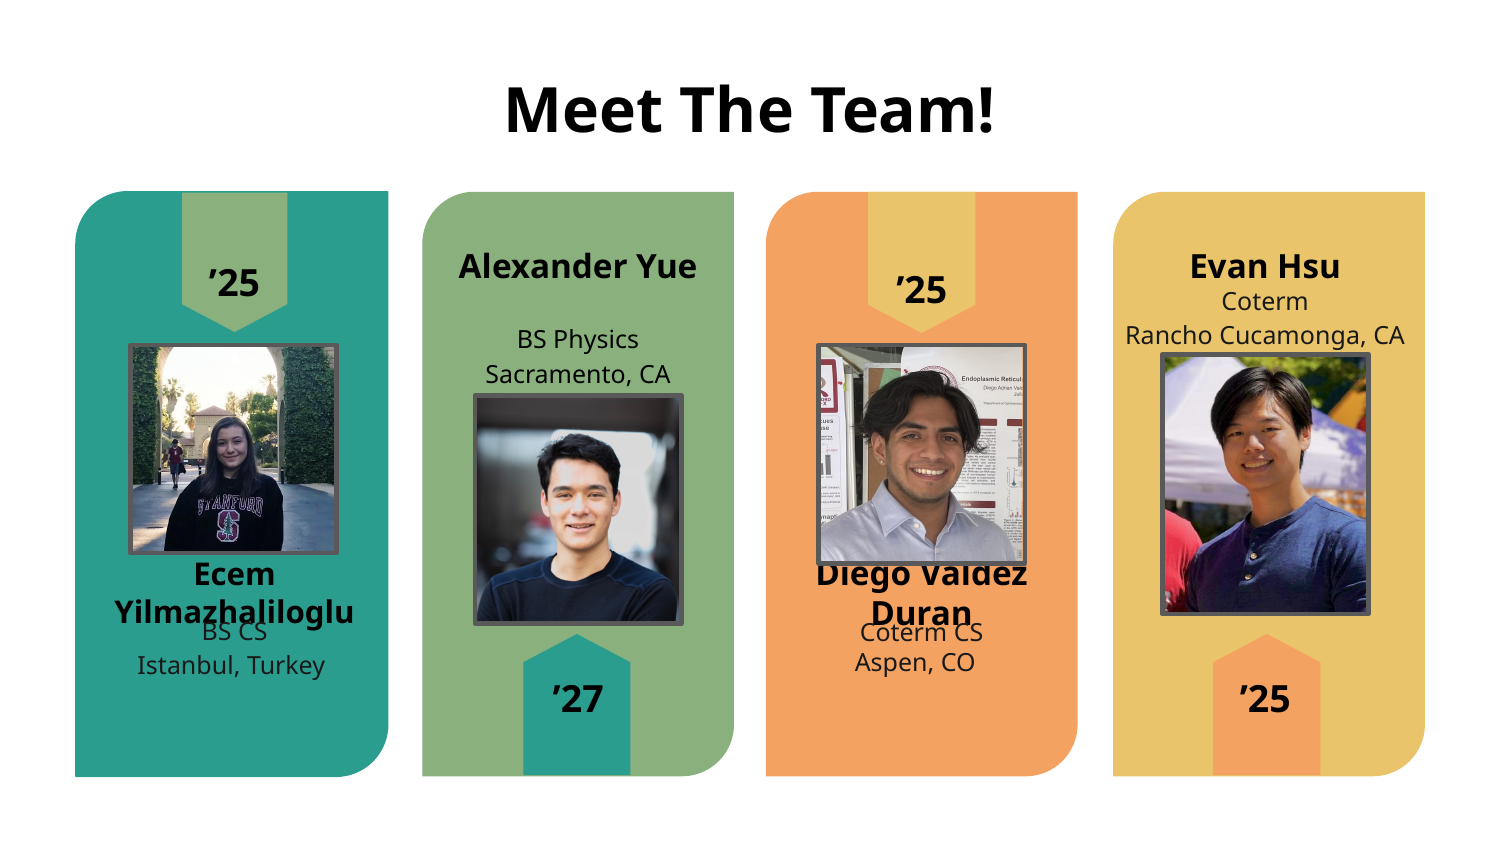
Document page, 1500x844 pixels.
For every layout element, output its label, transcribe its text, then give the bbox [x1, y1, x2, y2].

picture [1164, 356, 1367, 612]
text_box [422, 191, 735, 777]
picture [477, 397, 680, 622]
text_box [75, 191, 391, 777]
picture [132, 346, 335, 551]
picture [820, 346, 1023, 562]
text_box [1071, 191, 1459, 777]
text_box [765, 191, 1070, 777]
title Meet The Team! [75, 67, 1425, 147]
